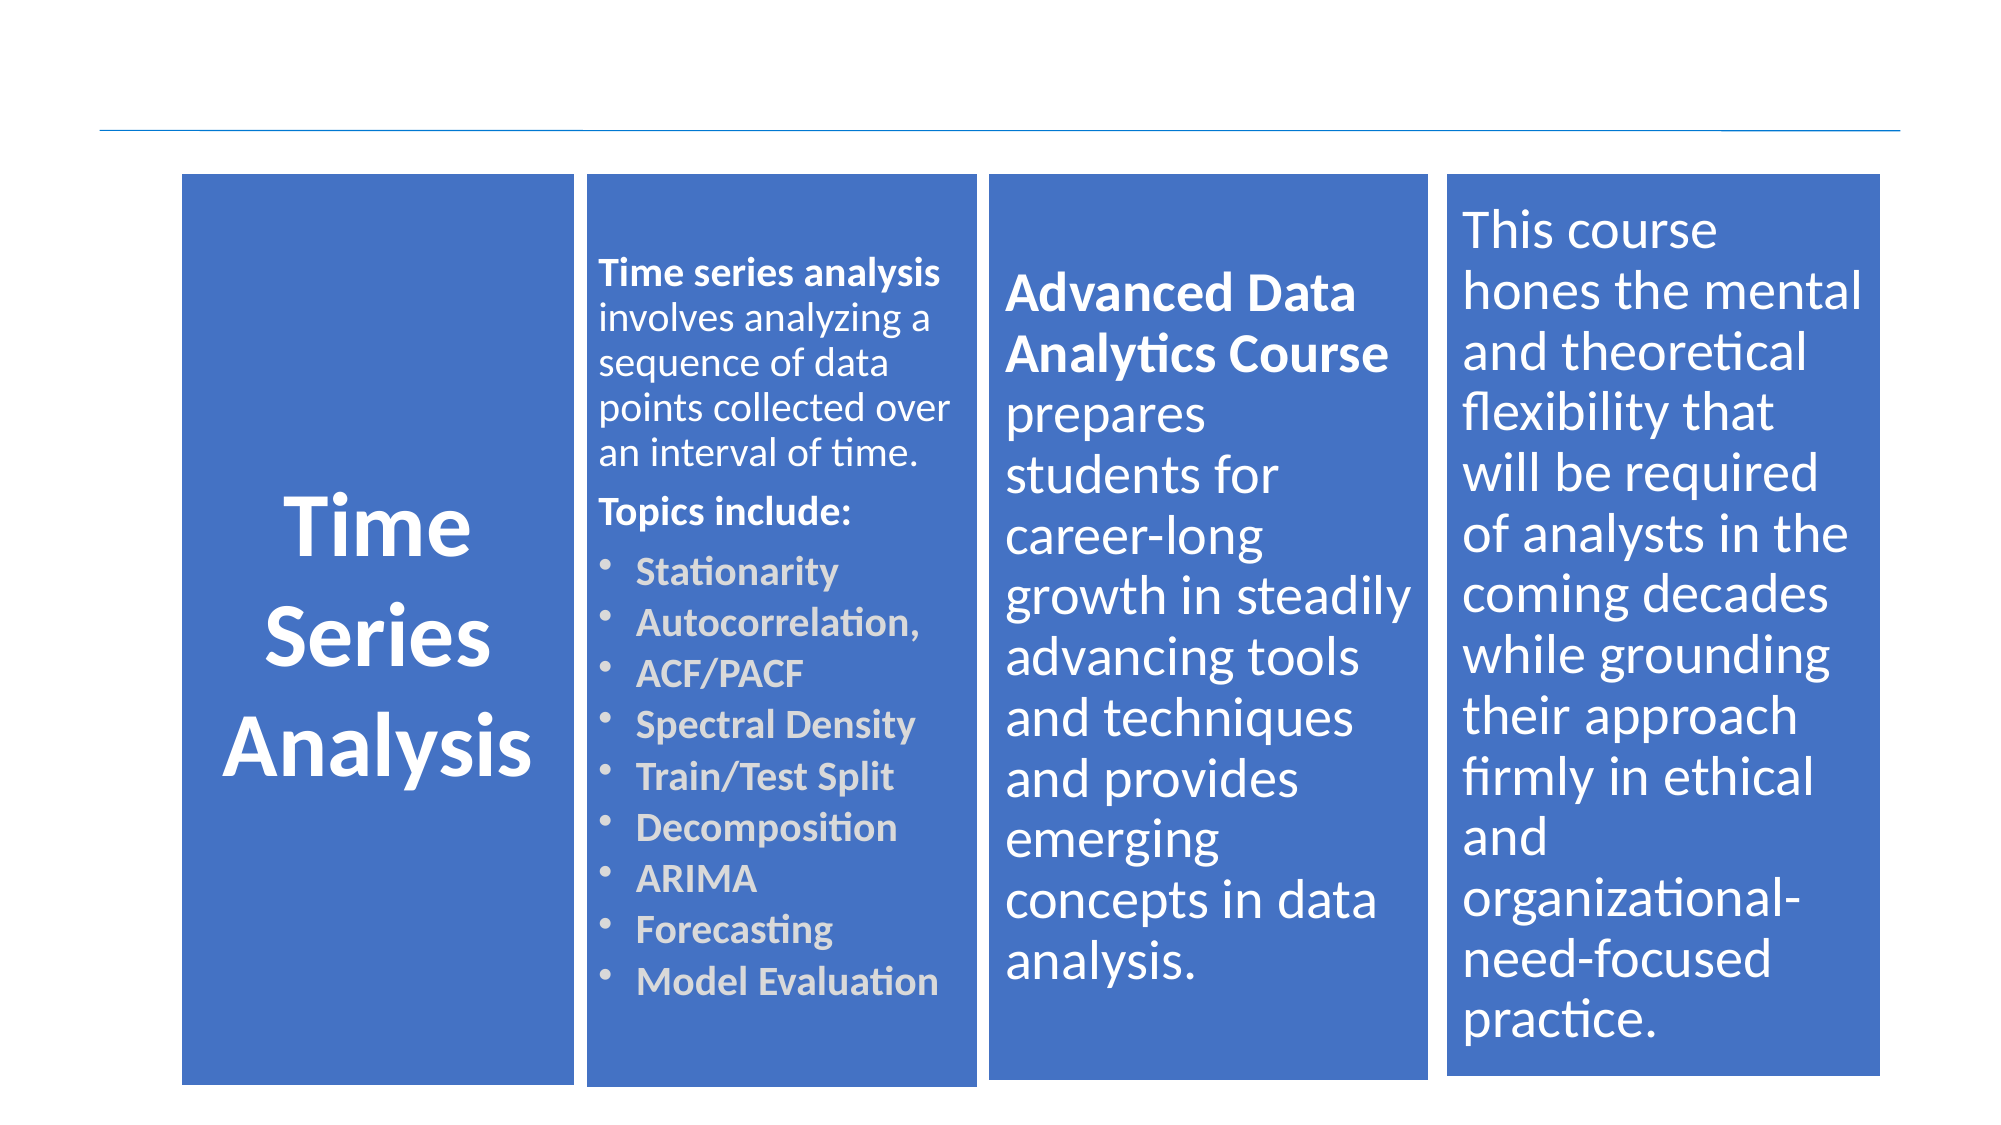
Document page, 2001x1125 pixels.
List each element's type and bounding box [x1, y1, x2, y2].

text_box [167, 172, 1923, 1125]
